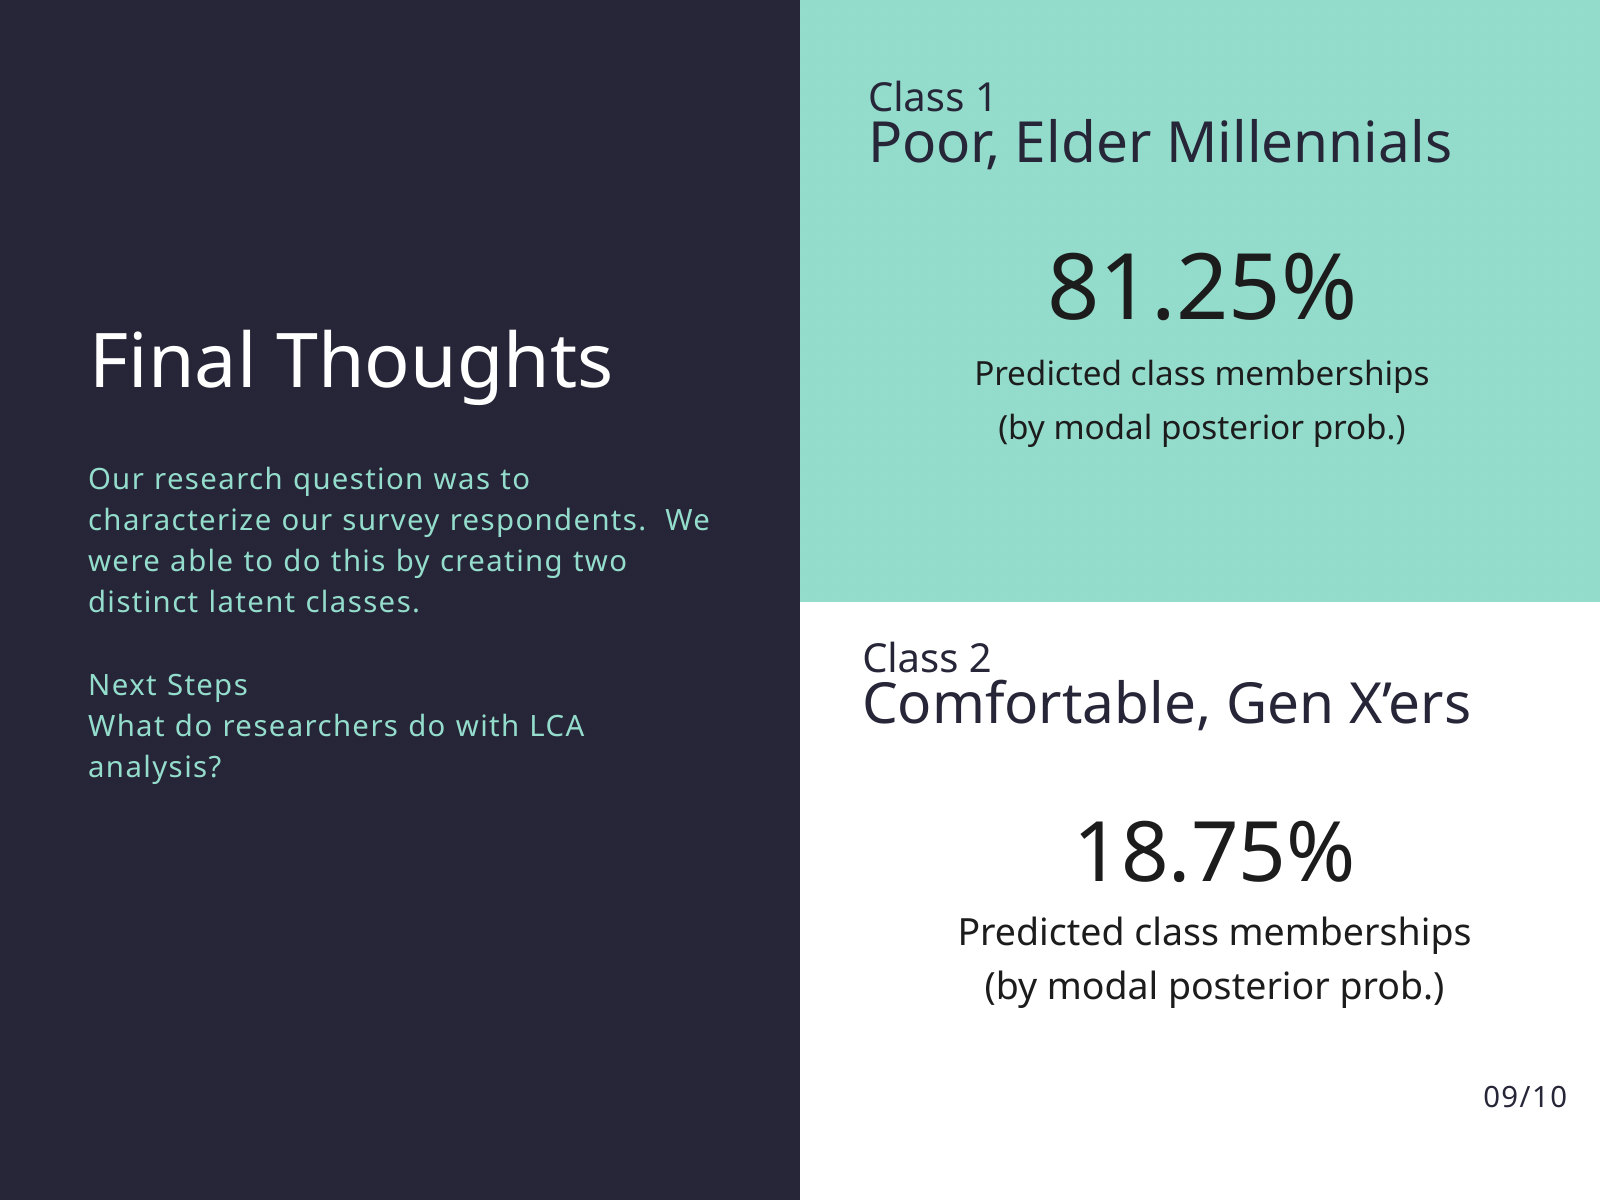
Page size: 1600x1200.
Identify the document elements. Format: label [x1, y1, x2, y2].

text_box [87, 330, 723, 873]
picture [0, 0, 1600, 1200]
text_box [866, 81, 1537, 523]
text_box [860, 641, 1568, 1119]
